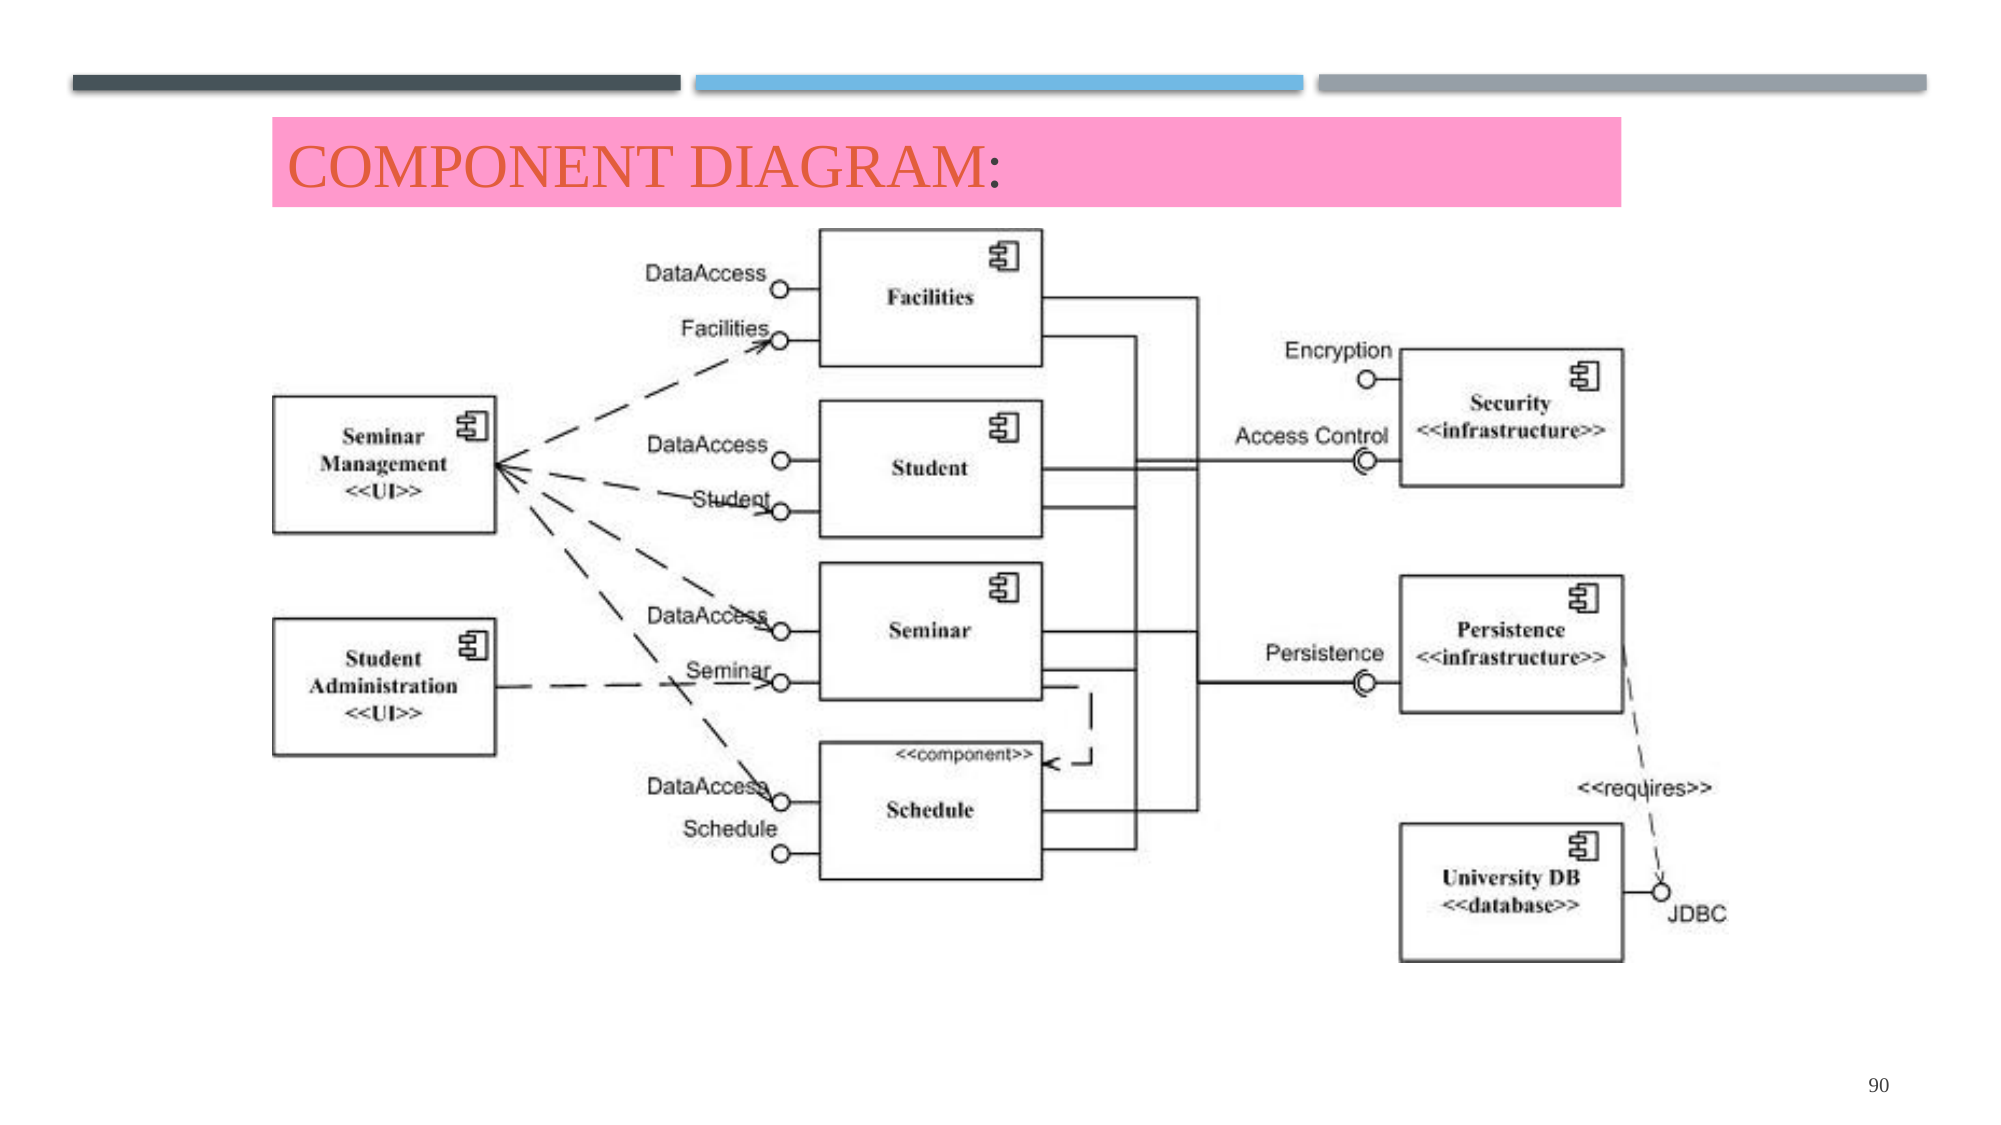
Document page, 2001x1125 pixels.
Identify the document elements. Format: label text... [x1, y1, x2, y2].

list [271, 227, 1730, 964]
slide_number 90 [1732, 1053, 1905, 1114]
title Component Diagram: [272, 117, 1622, 208]
